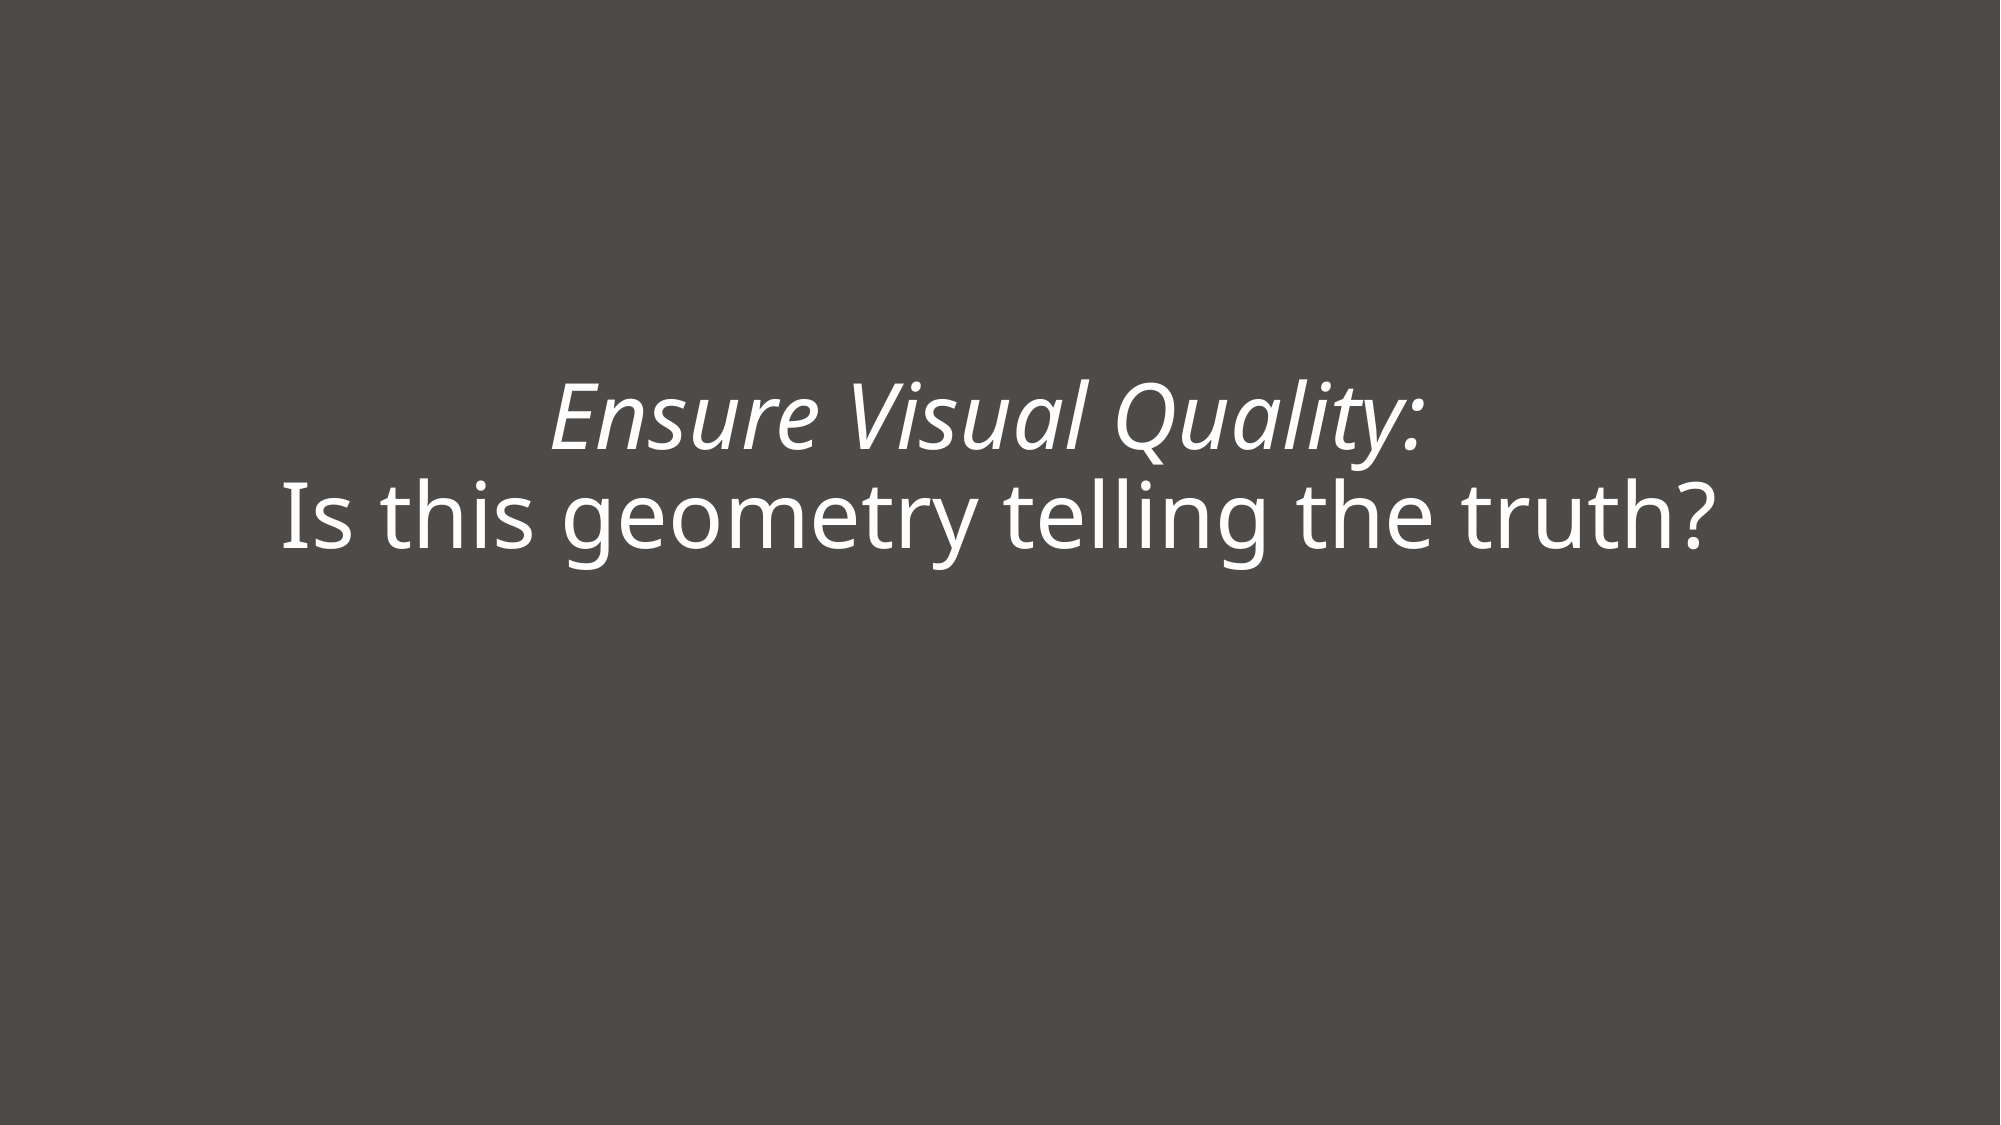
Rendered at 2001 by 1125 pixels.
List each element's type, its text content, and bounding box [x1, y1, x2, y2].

title Ensure Visual Quality: Is this geometry telling the truth? [249, 184, 1750, 576]
